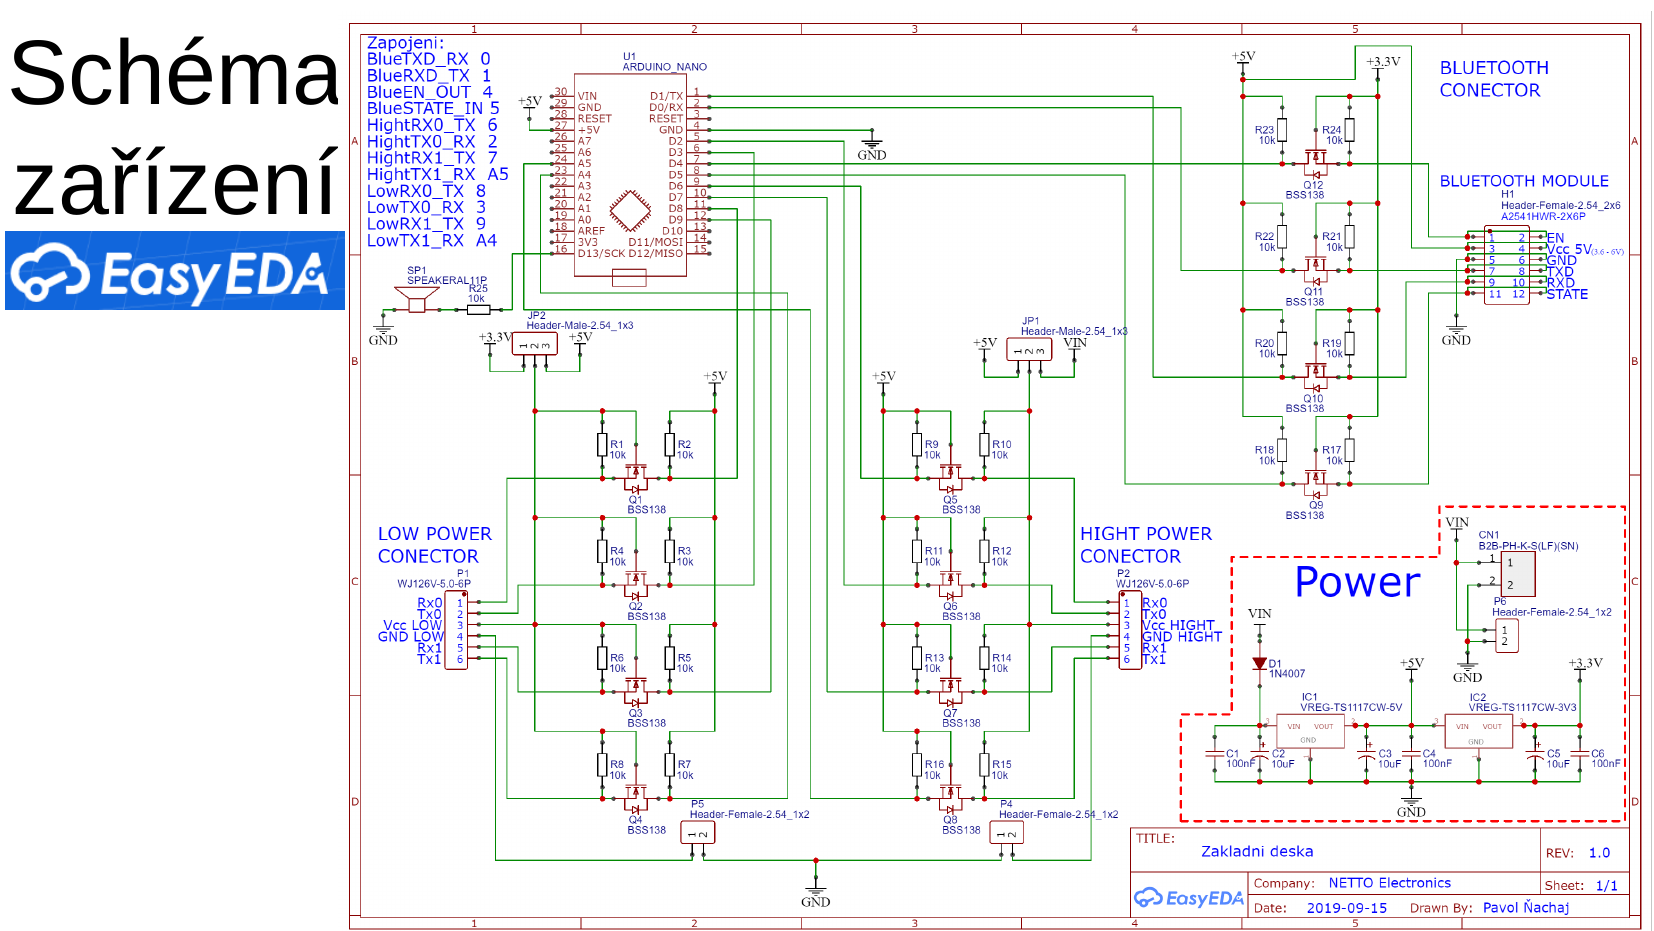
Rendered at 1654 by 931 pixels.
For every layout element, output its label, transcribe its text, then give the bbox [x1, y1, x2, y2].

picture [5, 10, 1652, 931]
title Schéma zařízení [0, 20, 333, 226]
